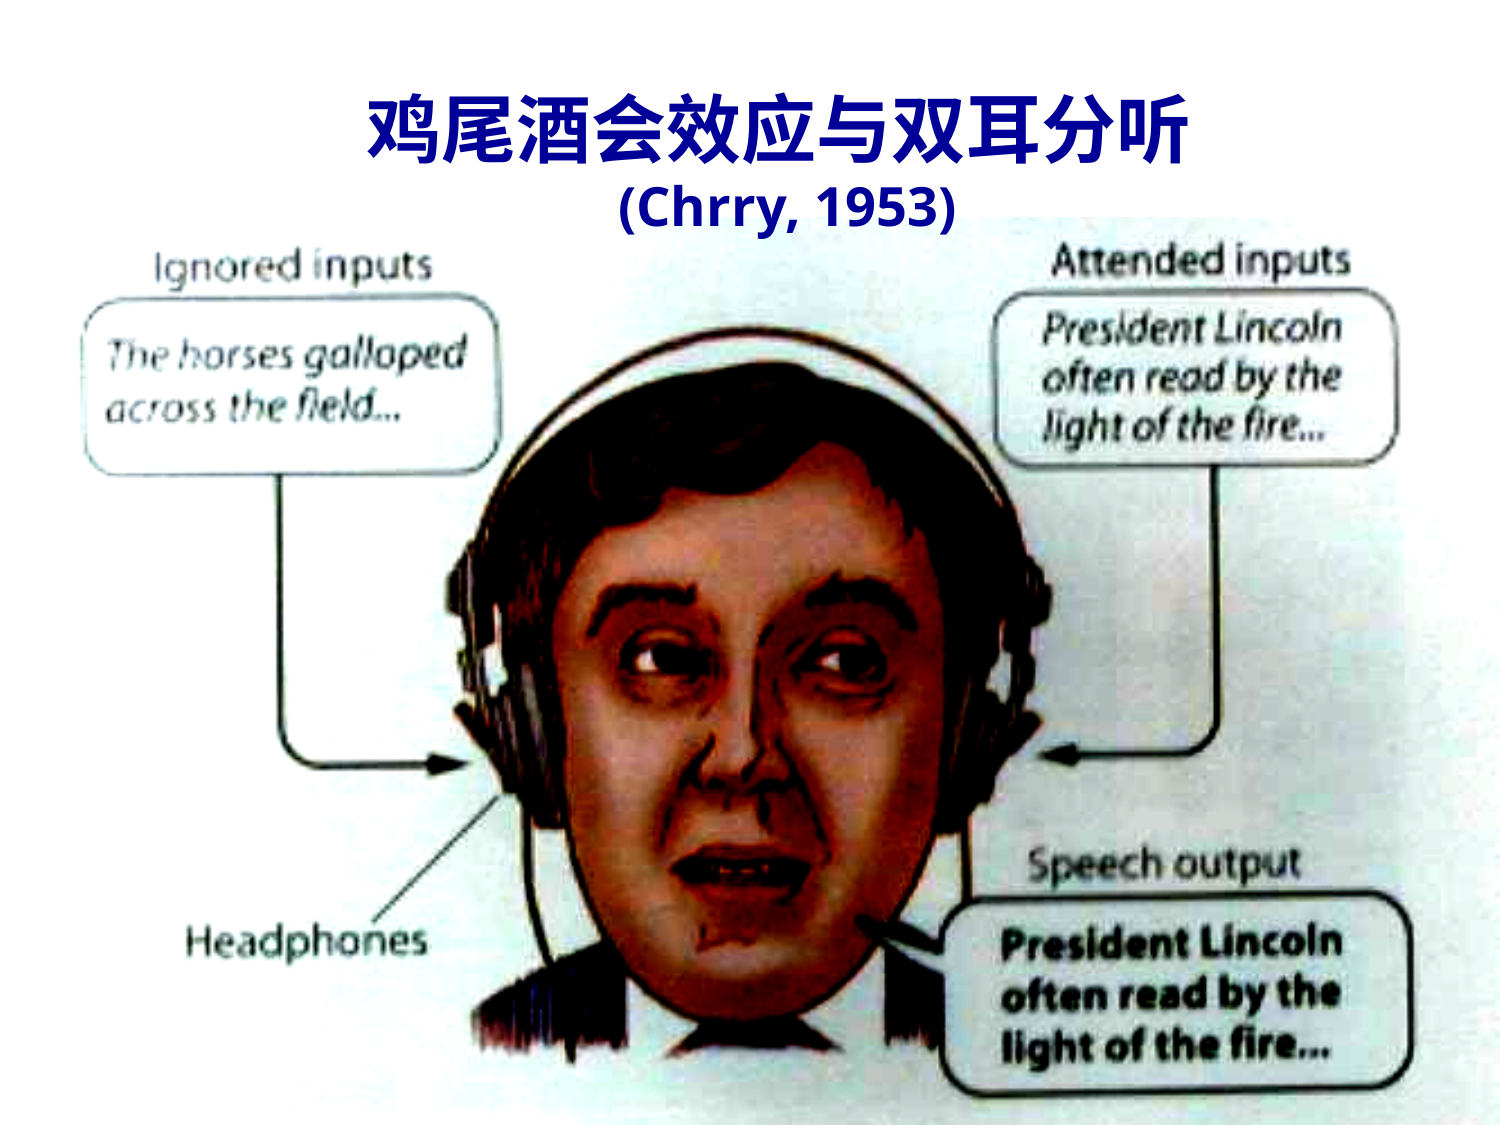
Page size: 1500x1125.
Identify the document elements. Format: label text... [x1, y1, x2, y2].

text_box 鸡尾酒会效应与双耳分听(Chrry, 1953) [312, 74, 1263, 217]
picture [0, 217, 1500, 1125]
